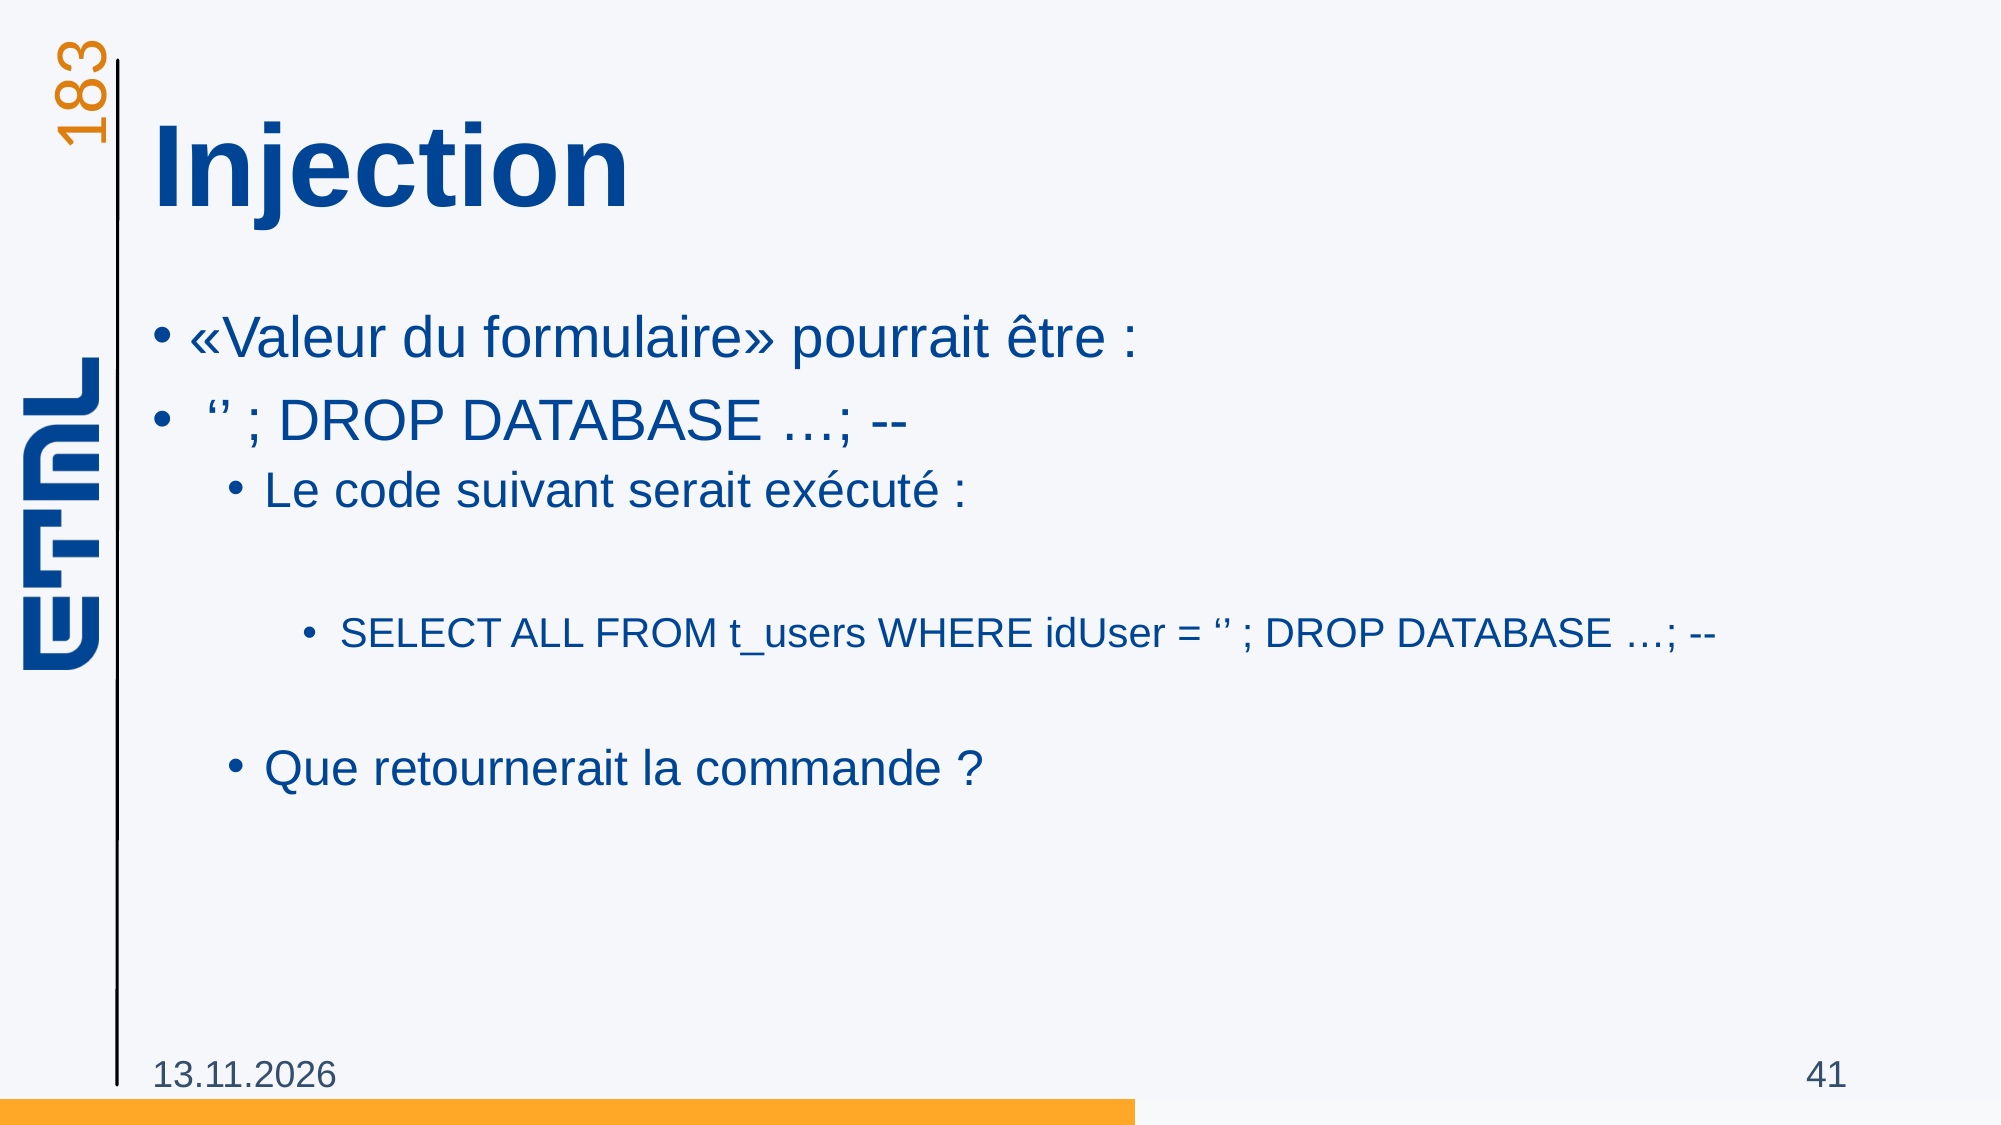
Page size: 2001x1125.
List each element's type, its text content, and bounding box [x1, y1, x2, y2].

title Injection [137, 59, 1863, 278]
slide_number 41 [1412, 1042, 1863, 1103]
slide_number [137, 1042, 588, 1099]
list «Valeur du formulaire» pourrait être : ‘’ ; DROP DATABASE …; -- Le code suivant serait exécuté : SELECT ALL FROM t_users WHERE idUser = ‘’ ; DROP DATABASE …; -- Que retournerait la commande ? [137, 299, 1863, 1014]
text_box [0, 1099, 1135, 1125]
picture [24, 358, 99, 670]
